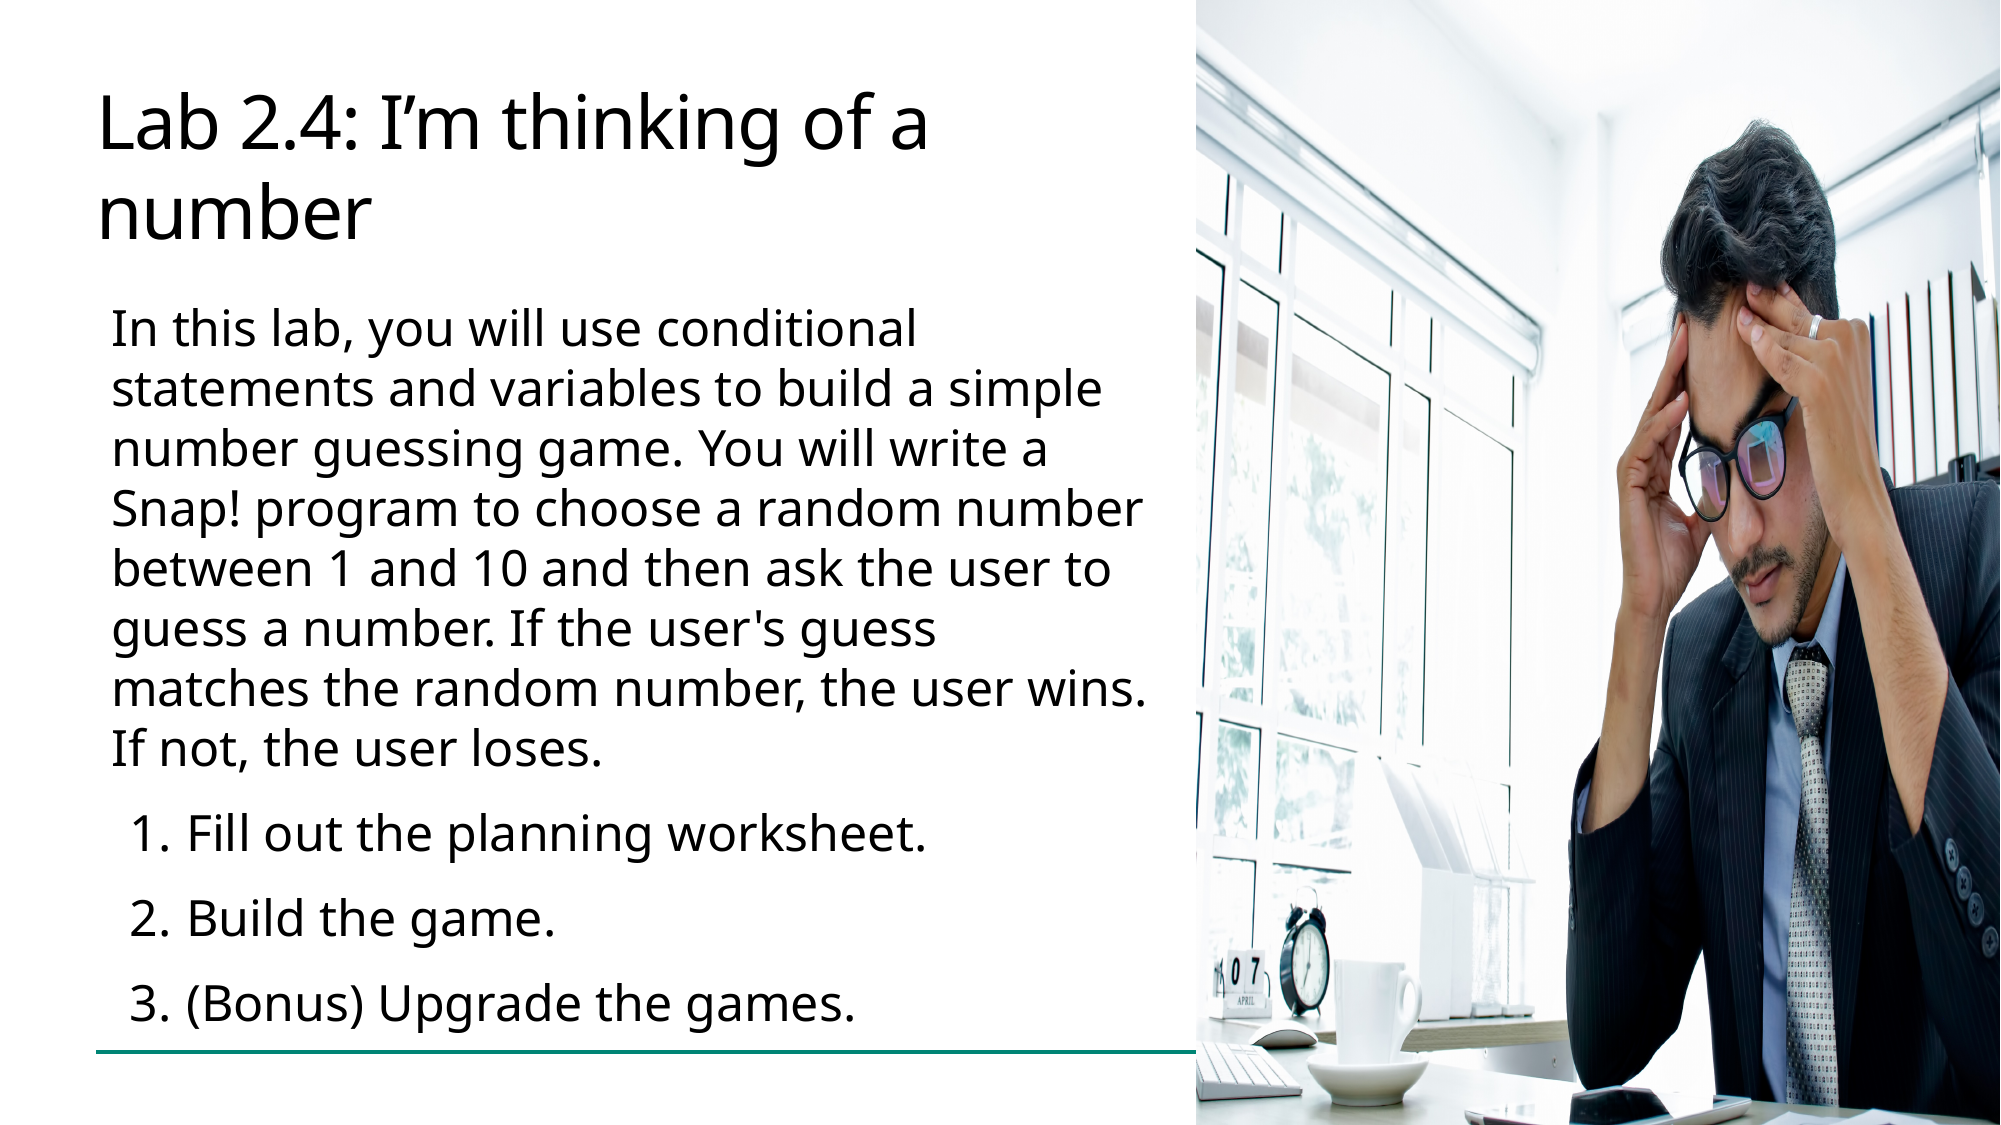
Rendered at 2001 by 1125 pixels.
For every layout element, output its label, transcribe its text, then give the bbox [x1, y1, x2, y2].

title Lab 2.4: I’m thinking of a number [96, 75, 1140, 166]
text_box In this lab, you will use conditional statements and variables to build a simple number guessing game. You will write a Snap! program to choose a random number between 1 and 10 and then ask the user to guess a number. If the user's guess matches the random number, the user wins. If not, the user loses. Fill out the planning worksheet. Build the game. (Bonus) Upgrade the games. [96, 289, 1165, 1039]
picture [1196, 0, 2000, 1125]
